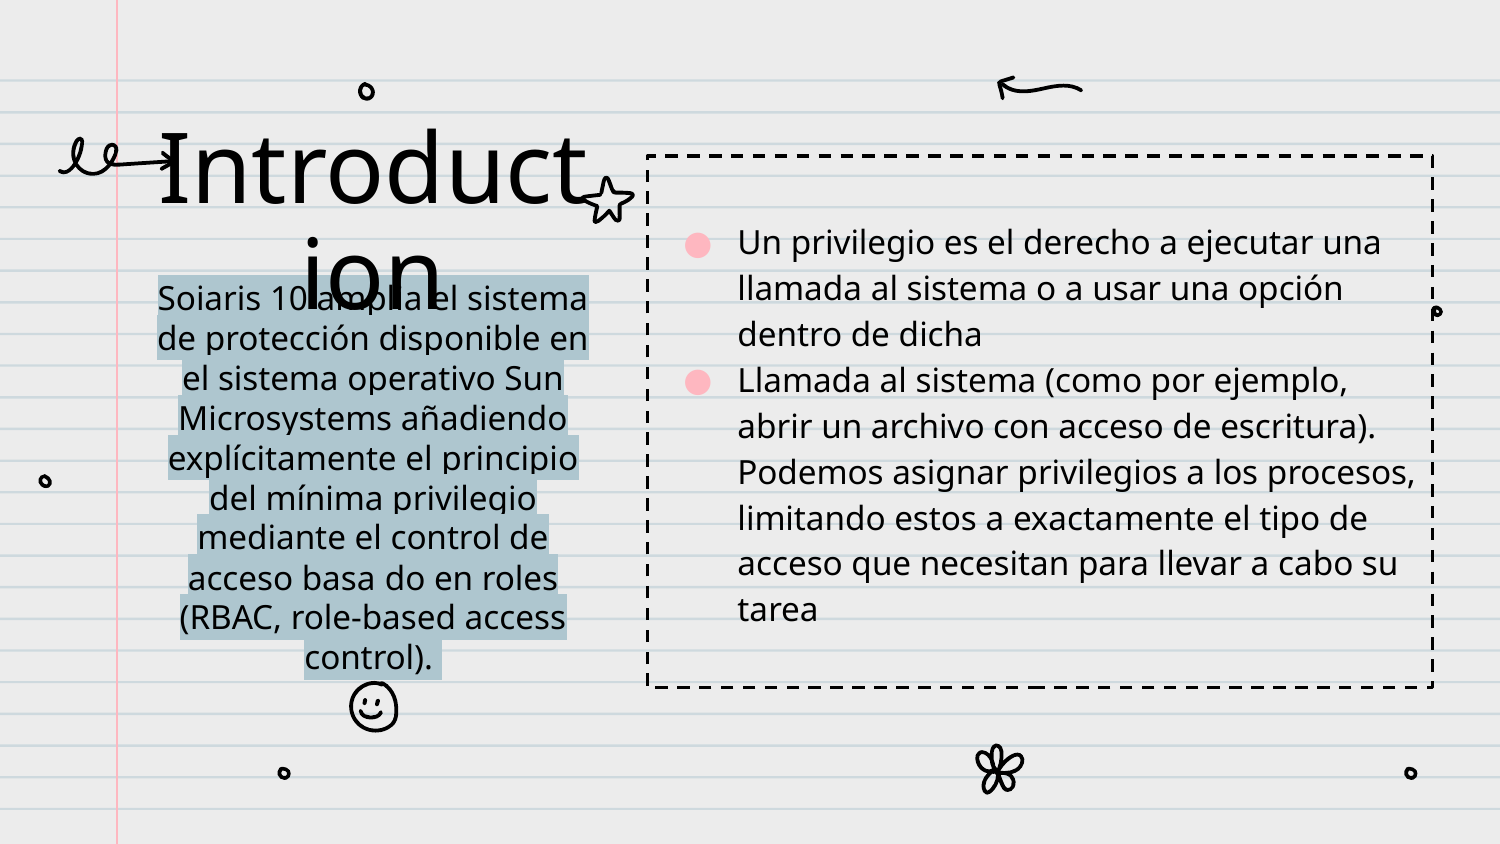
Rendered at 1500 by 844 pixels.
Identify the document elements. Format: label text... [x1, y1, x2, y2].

title Introduction [131, 176, 616, 274]
subtitle Soiaris 10 amplia el sistema de protección disponible en el sistema operativo Sun Microsystems añadiendo explícitamente el principio del mínima privilegio mediante el control de acceso basa­ do en roles (RBAC, role-based access control). [131, 382, 616, 611]
list Un privilegio es el derecho a ejecutar una llamada al sistema o a usar una opción dentro de dicha Llamada al sistema (como por ejemplo, abrir un archivo con acceso de escritura). Podemos asignar privilegios a los procesos, limitando estos a exactamente el tipo de acceso que necesitan para llevar a cabo su tarea [646, 154, 1434, 689]
